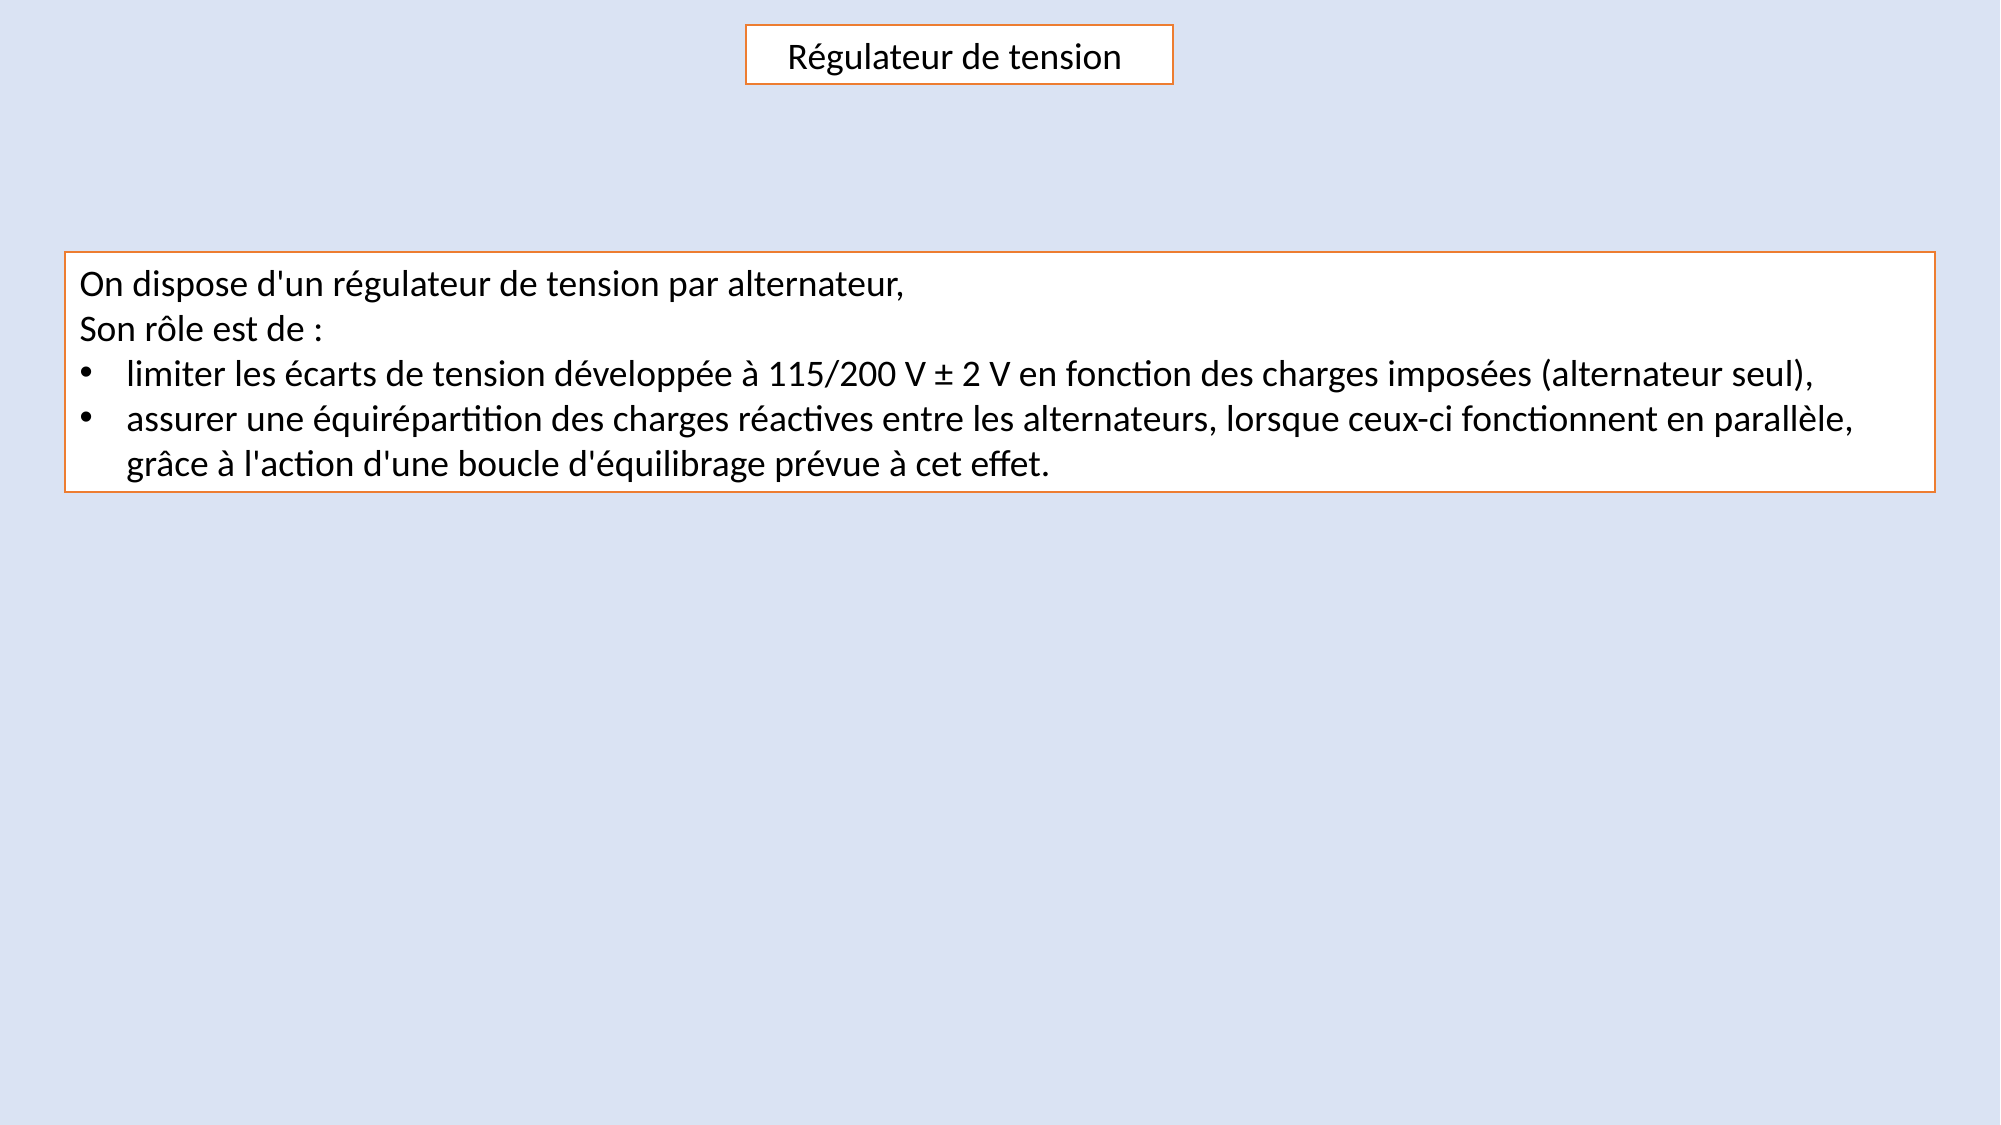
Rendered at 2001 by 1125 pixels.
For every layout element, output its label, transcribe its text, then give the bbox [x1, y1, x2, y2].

text_box On dispose d'un régulateur de tension par alternateur, Son rôle est de : limiter les écarts de tension développée à 115/200 V ± 2 V en fonction des charges imposées (alternateur seul), assurer une équirépartition des charges réactives entre les alternateurs, lorsque ceux-ci fonctionnent en parallèle, grâce à l'action d'une boucle d'équilibrage prévue à cet effet. [64, 251, 1936, 493]
text_box Régulateur de tension [745, 24, 1174, 85]
